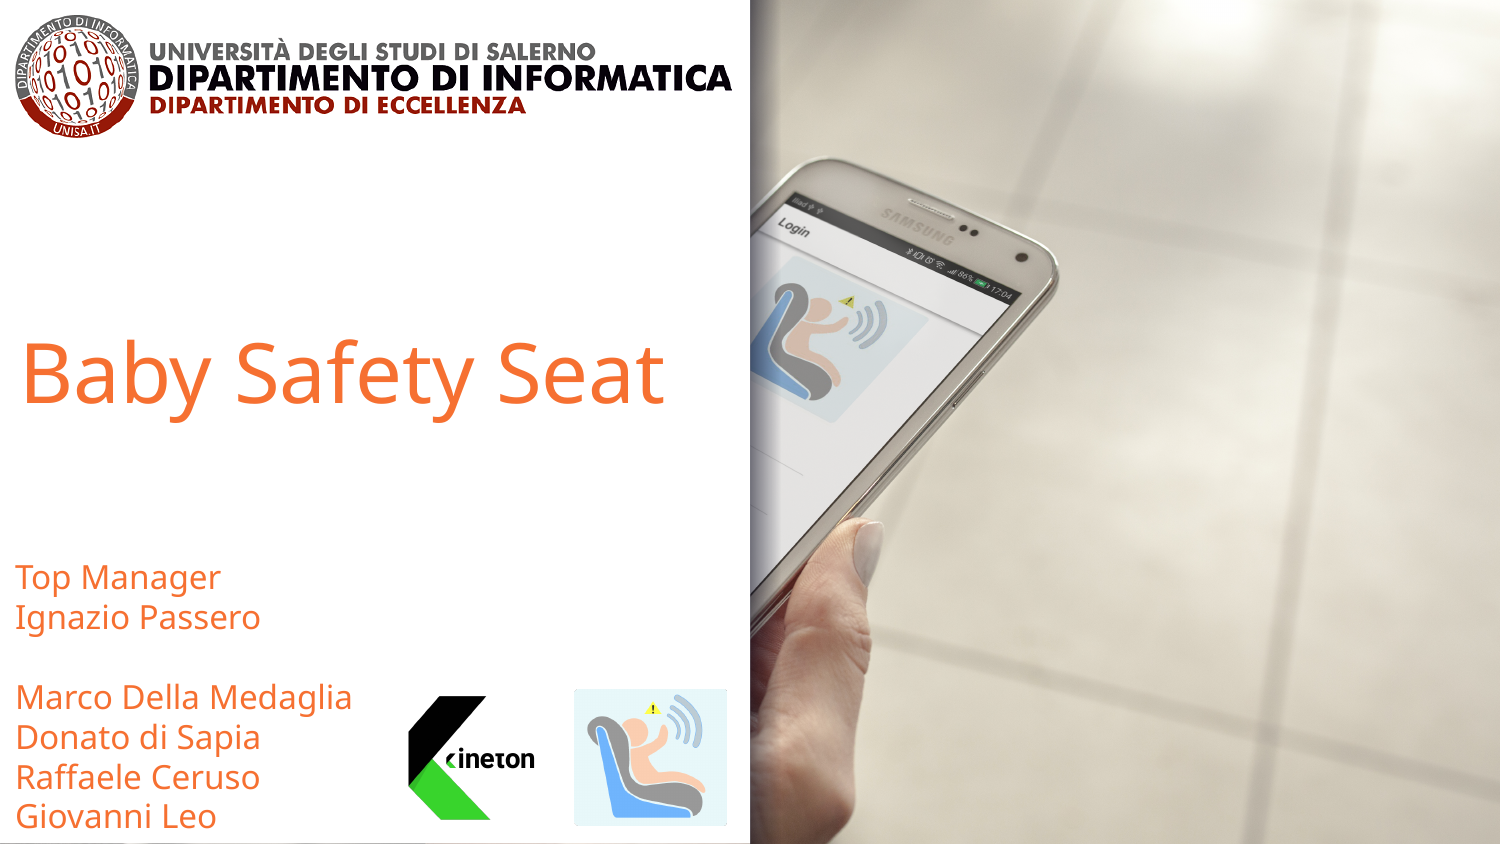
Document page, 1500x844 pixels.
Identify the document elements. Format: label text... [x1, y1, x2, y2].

text_box Baby Safety Seat [5, 312, 682, 428]
picture [573, 689, 727, 827]
picture [4, 7, 742, 147]
title Top Manager Ignazio Passero Marco Della Medaglia Donato di Sapia Raffaele Ceruso Giovanni Leo [0, 426, 597, 844]
picture [751, 0, 1500, 844]
picture [407, 695, 541, 821]
